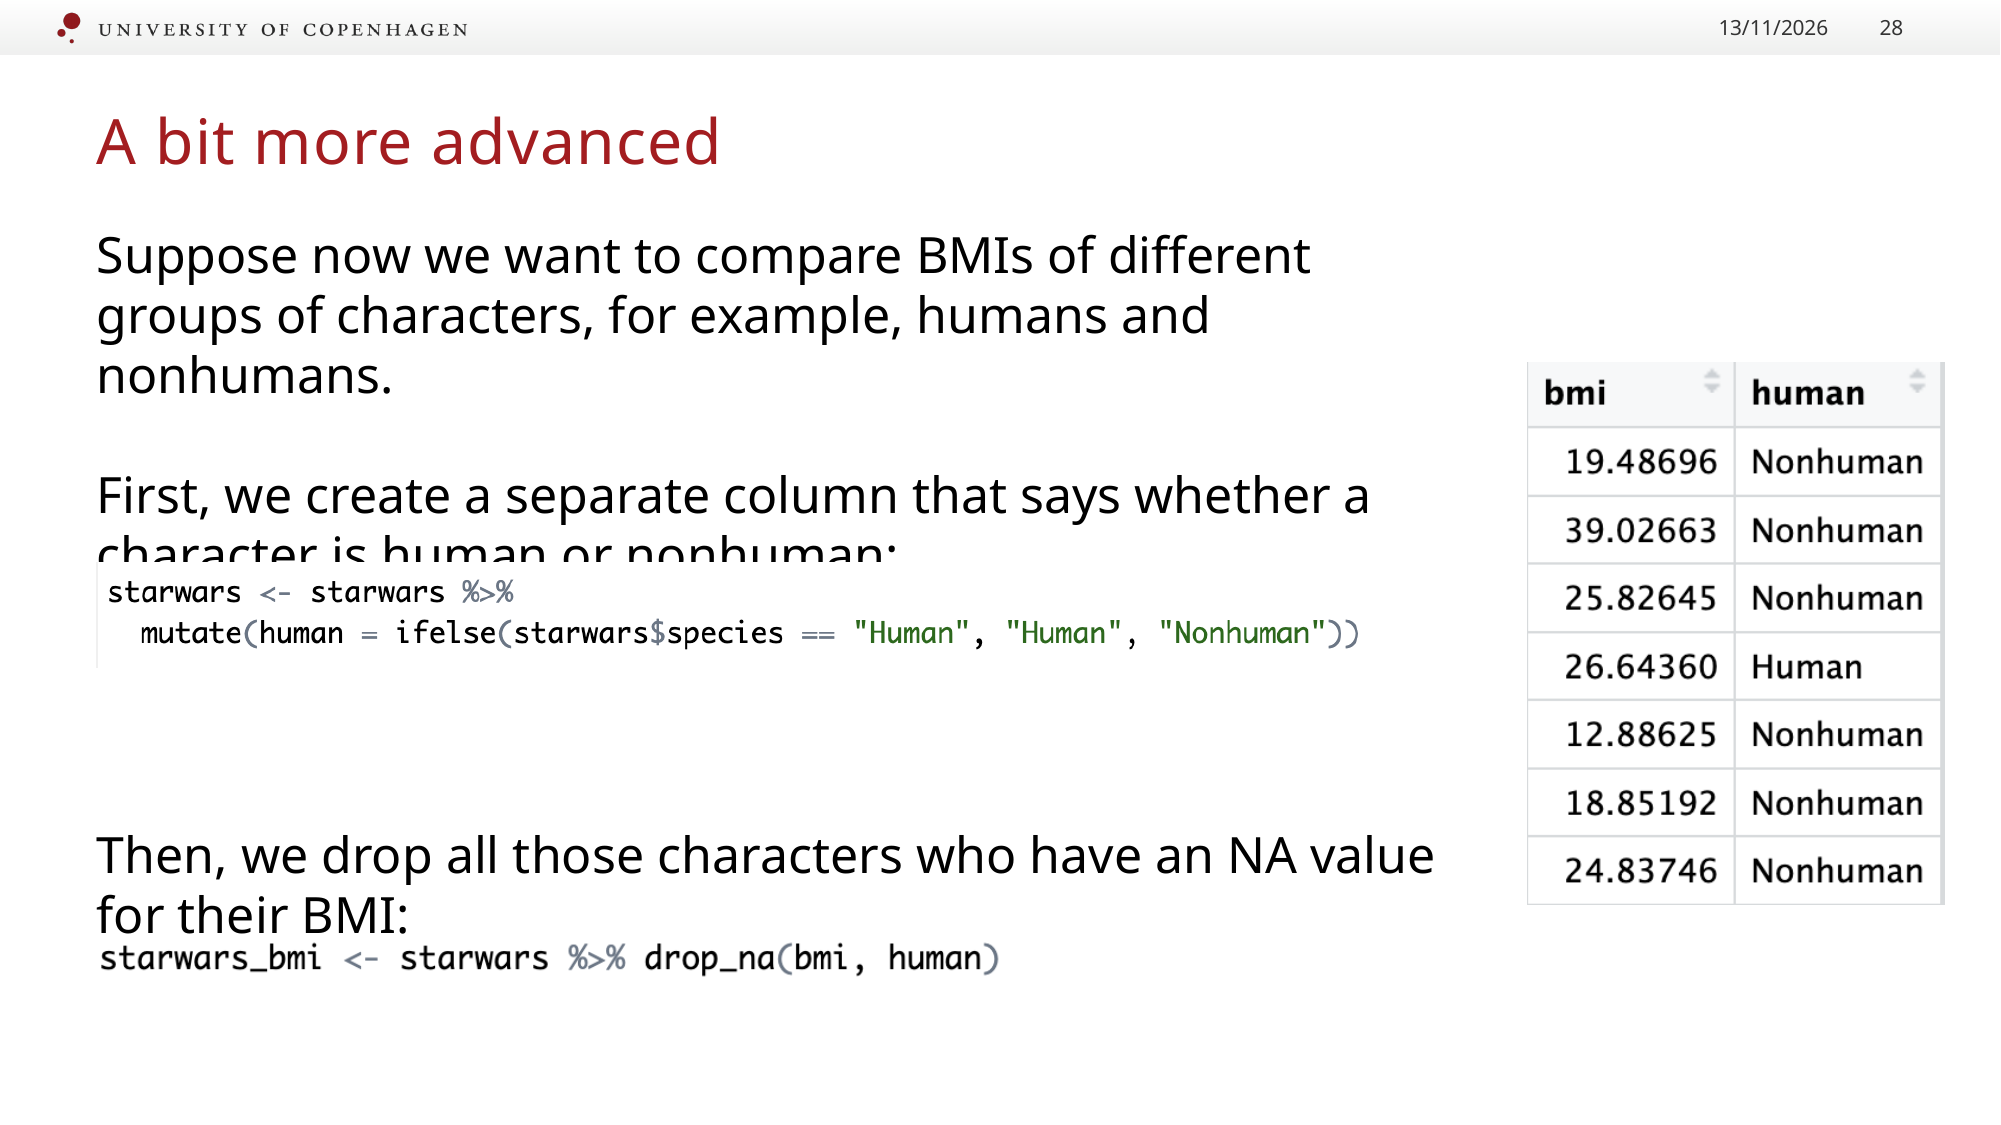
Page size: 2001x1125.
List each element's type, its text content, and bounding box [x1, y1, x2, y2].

slide_number 28 [1840, 14, 1904, 43]
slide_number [1694, 14, 1829, 43]
picture [96, 562, 1372, 668]
picture [1527, 362, 1945, 905]
title A bit more advanced [96, 101, 1904, 244]
picture [96, 935, 1014, 997]
text_box Suppose now we want to compare BMIs of different groups of characters, for example, humans and nonhumans. First, we create a separate column that says whether a character is human or nonhuman: Then, we drop all those characters who have an NA value for their BMI: [96, 223, 1456, 1125]
picture [92, 15, 475, 42]
